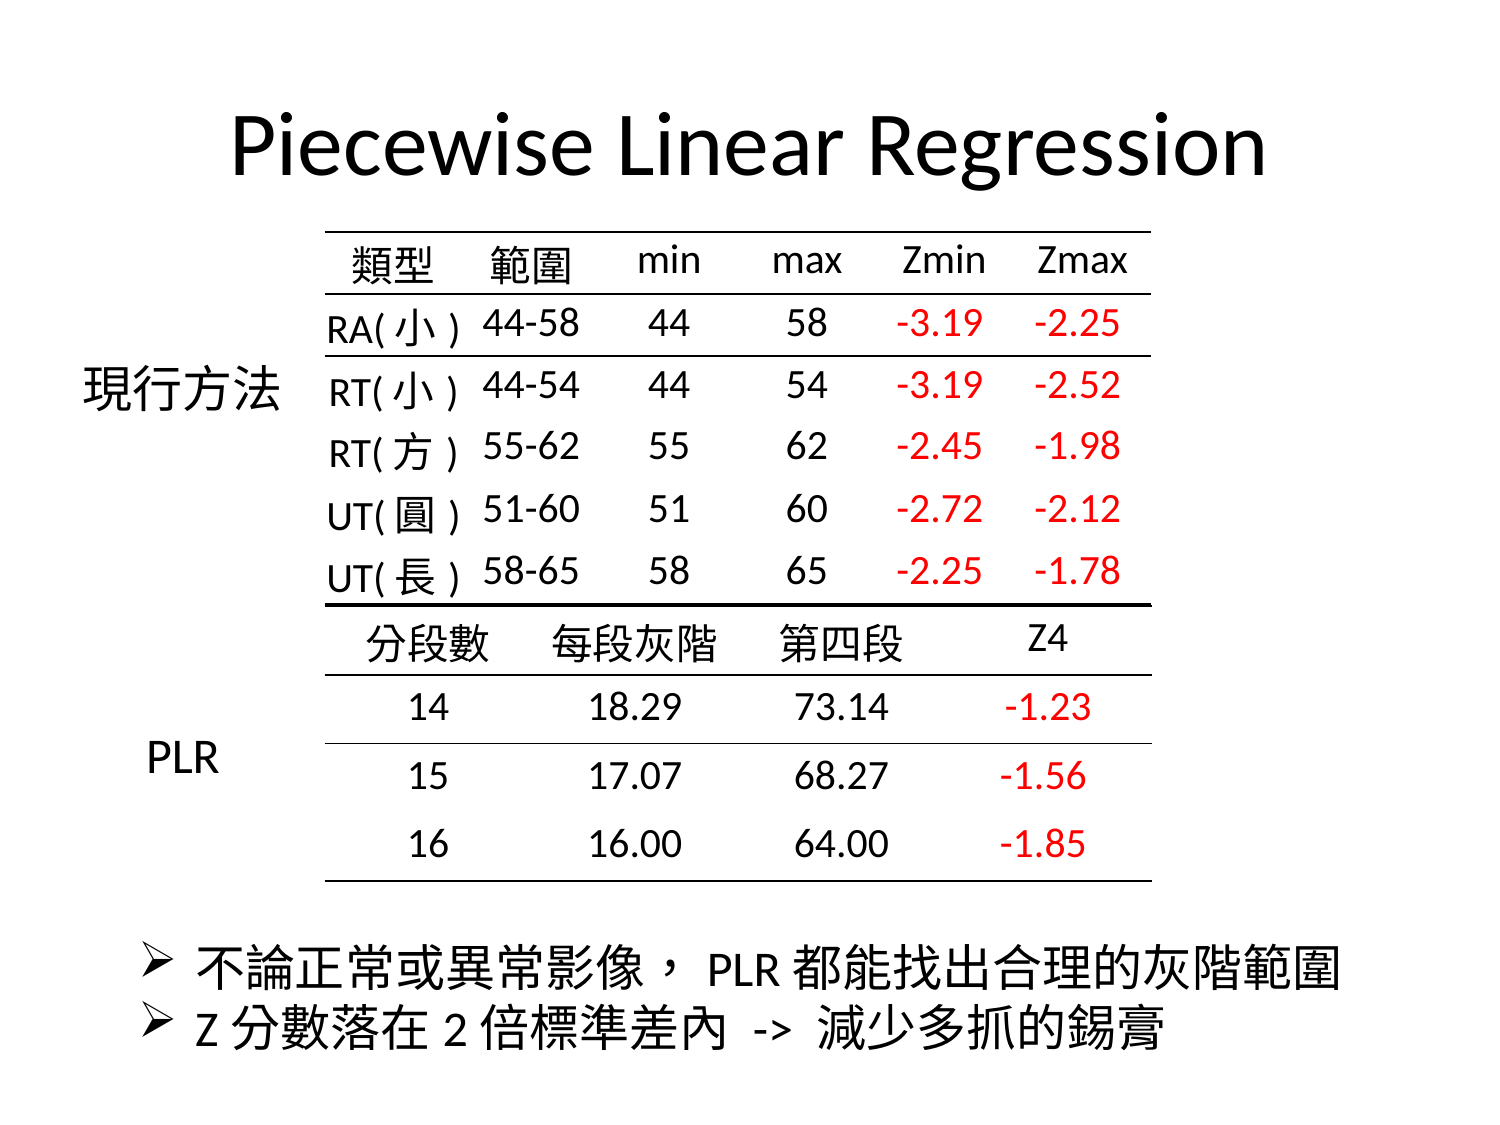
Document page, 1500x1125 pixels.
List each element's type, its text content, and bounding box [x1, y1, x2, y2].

table_header Z4 [945, 607, 1152, 674]
table_cell -2.12 [1014, 480, 1151, 542]
table_cell 58 [738, 295, 876, 355]
table_cell 44-54 [463, 357, 600, 418]
table_cell RT(方) [325, 418, 463, 480]
table_cell 55 [600, 418, 738, 480]
table_cell -2.25 [1014, 295, 1151, 355]
table_cell -2.52 [1014, 357, 1151, 418]
table_header min [600, 233, 738, 293]
table_cell 44-58 [463, 295, 600, 355]
table_header Zmax [1014, 233, 1151, 293]
text_box 不論正常或異常影像，PLR都能找出合理的灰階範圍 Z分數落在2倍標準差內 -> 減少多抓的錫膏 [123, 928, 1376, 1064]
table_cell 44 [600, 357, 738, 418]
table_cell -3.19 [876, 357, 1014, 418]
table_cell -3.19 [876, 295, 1014, 355]
table_cell 64.00 [738, 812, 945, 880]
table_cell -1.23 [945, 676, 1152, 743]
table_cell 44 [600, 295, 738, 355]
text_box 現行方法 [53, 349, 313, 425]
table_cell RA(小) [325, 295, 463, 355]
table_cell 15 [325, 744, 531, 812]
table_cell 58-65 [463, 542, 600, 603]
table_cell -1.85 [945, 812, 1152, 880]
table_cell 16.00 [531, 812, 738, 880]
table_header 類型 [325, 233, 463, 293]
table_cell 58 [600, 542, 738, 603]
table_cell -1.78 [1014, 542, 1151, 603]
table_cell 55-62 [463, 418, 600, 480]
table_cell 65 [738, 542, 876, 603]
table_cell UT(長) [325, 542, 463, 603]
table_cell -1.56 [945, 744, 1152, 812]
table_cell RT(小) [325, 357, 463, 418]
table_header 第四段 [738, 607, 945, 674]
table_cell 16 [325, 812, 531, 880]
table_cell 51 [600, 480, 738, 542]
table_cell -2.45 [876, 418, 1014, 480]
table_cell 18.29 [531, 676, 738, 743]
table_cell 62 [738, 418, 876, 480]
table_header 每段灰階 [531, 607, 738, 674]
table_cell 17.07 [531, 744, 738, 812]
table_cell -2.72 [876, 480, 1014, 542]
table_cell -1.98 [1014, 418, 1151, 480]
title Piecewise Linear Regression [75, 45, 1425, 233]
table_cell 68.27 [738, 744, 945, 812]
table_cell UT(圓) [325, 480, 463, 542]
table_header max [738, 233, 876, 293]
table_cell 14 [325, 676, 531, 743]
table_cell 60 [738, 480, 876, 542]
table_cell 73.14 [738, 676, 945, 743]
table_header Zmin [876, 233, 1014, 293]
table_cell -2.25 [876, 542, 1014, 603]
text_box PLR [53, 715, 313, 791]
table_cell 54 [738, 357, 876, 418]
table_header 範圍 [463, 233, 600, 293]
table_cell 51-60 [463, 480, 600, 542]
table_header 分段數 [325, 607, 531, 674]
